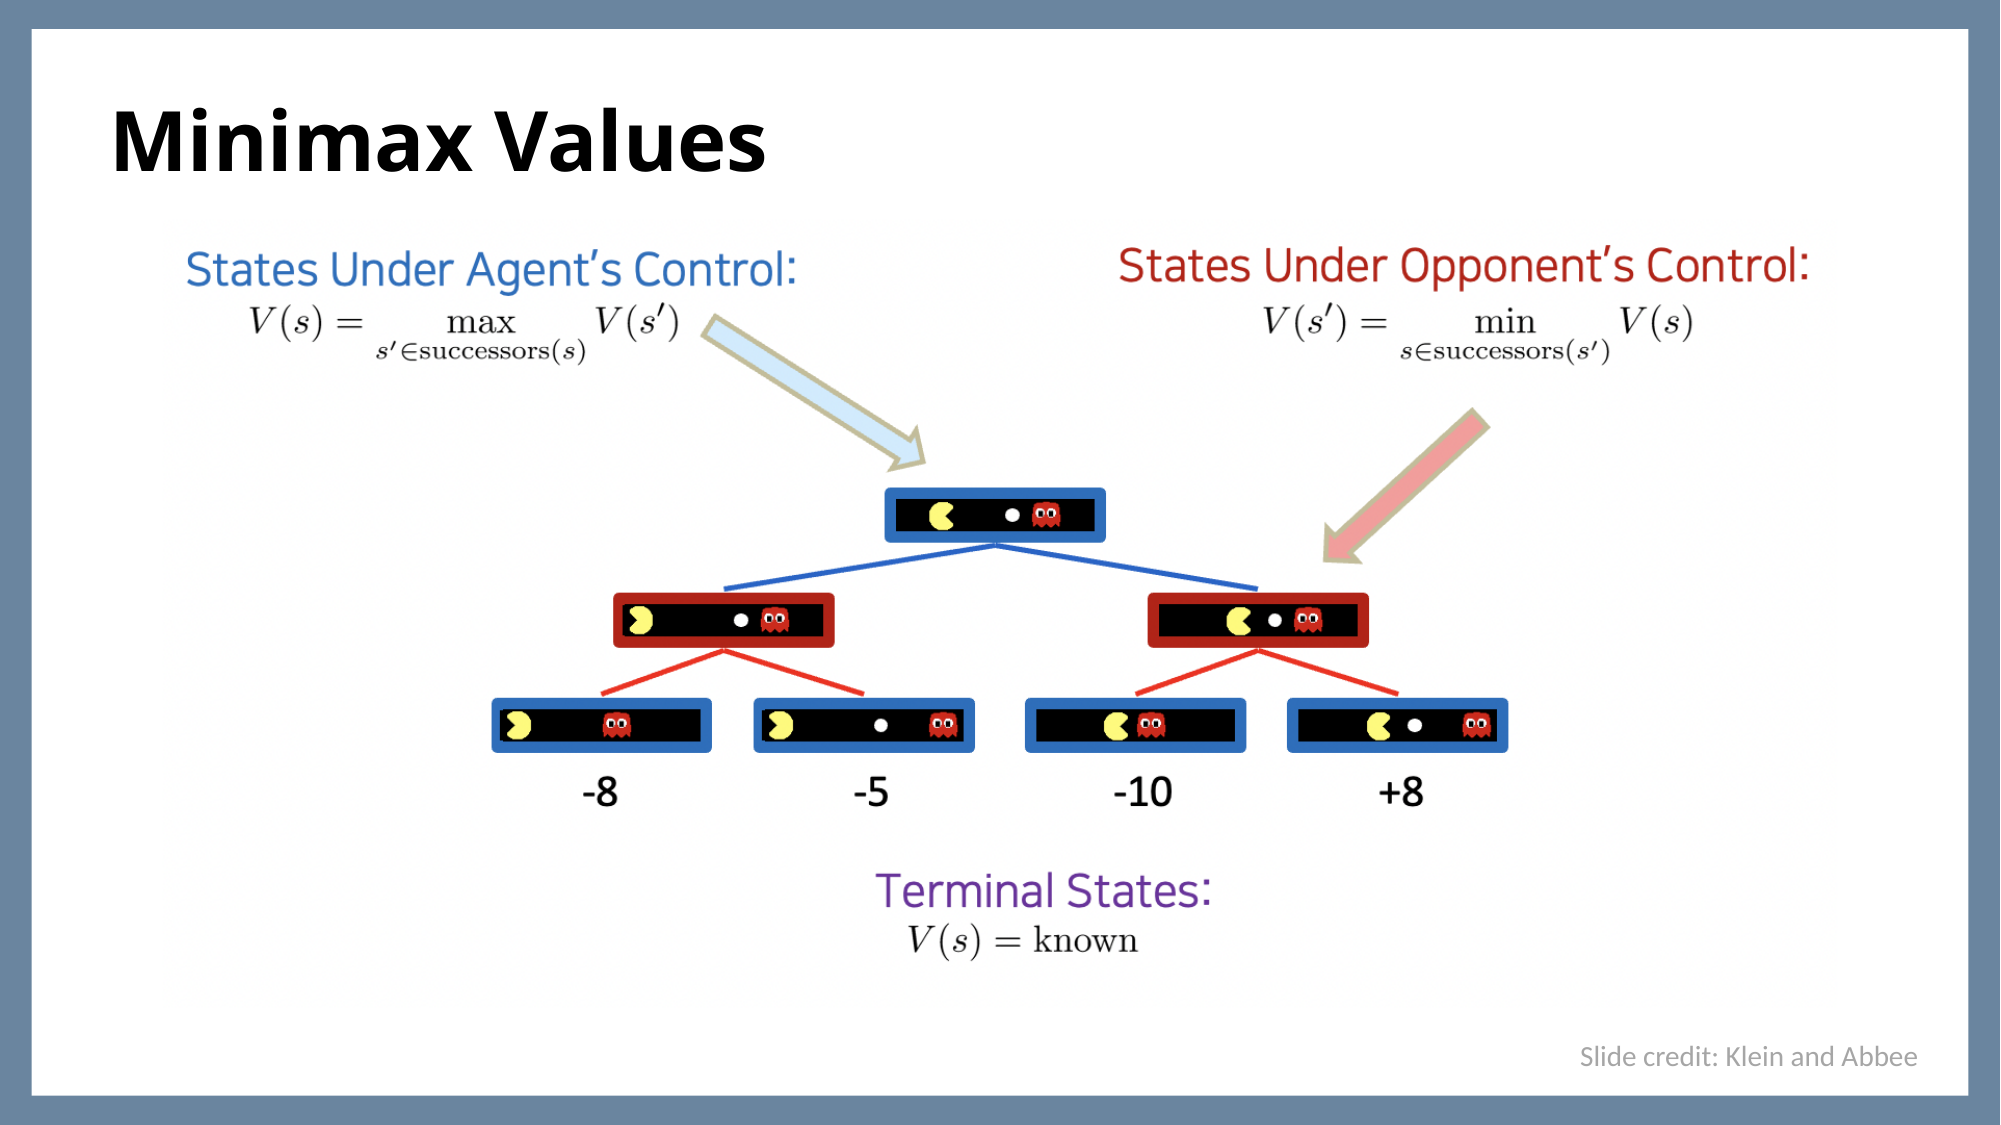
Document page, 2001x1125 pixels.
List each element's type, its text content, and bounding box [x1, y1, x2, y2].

text_box Slide credit: Klein and Abbee [1565, 1029, 1934, 1080]
text_box Minimax Values [94, 69, 1750, 198]
picture [162, 219, 1838, 1008]
